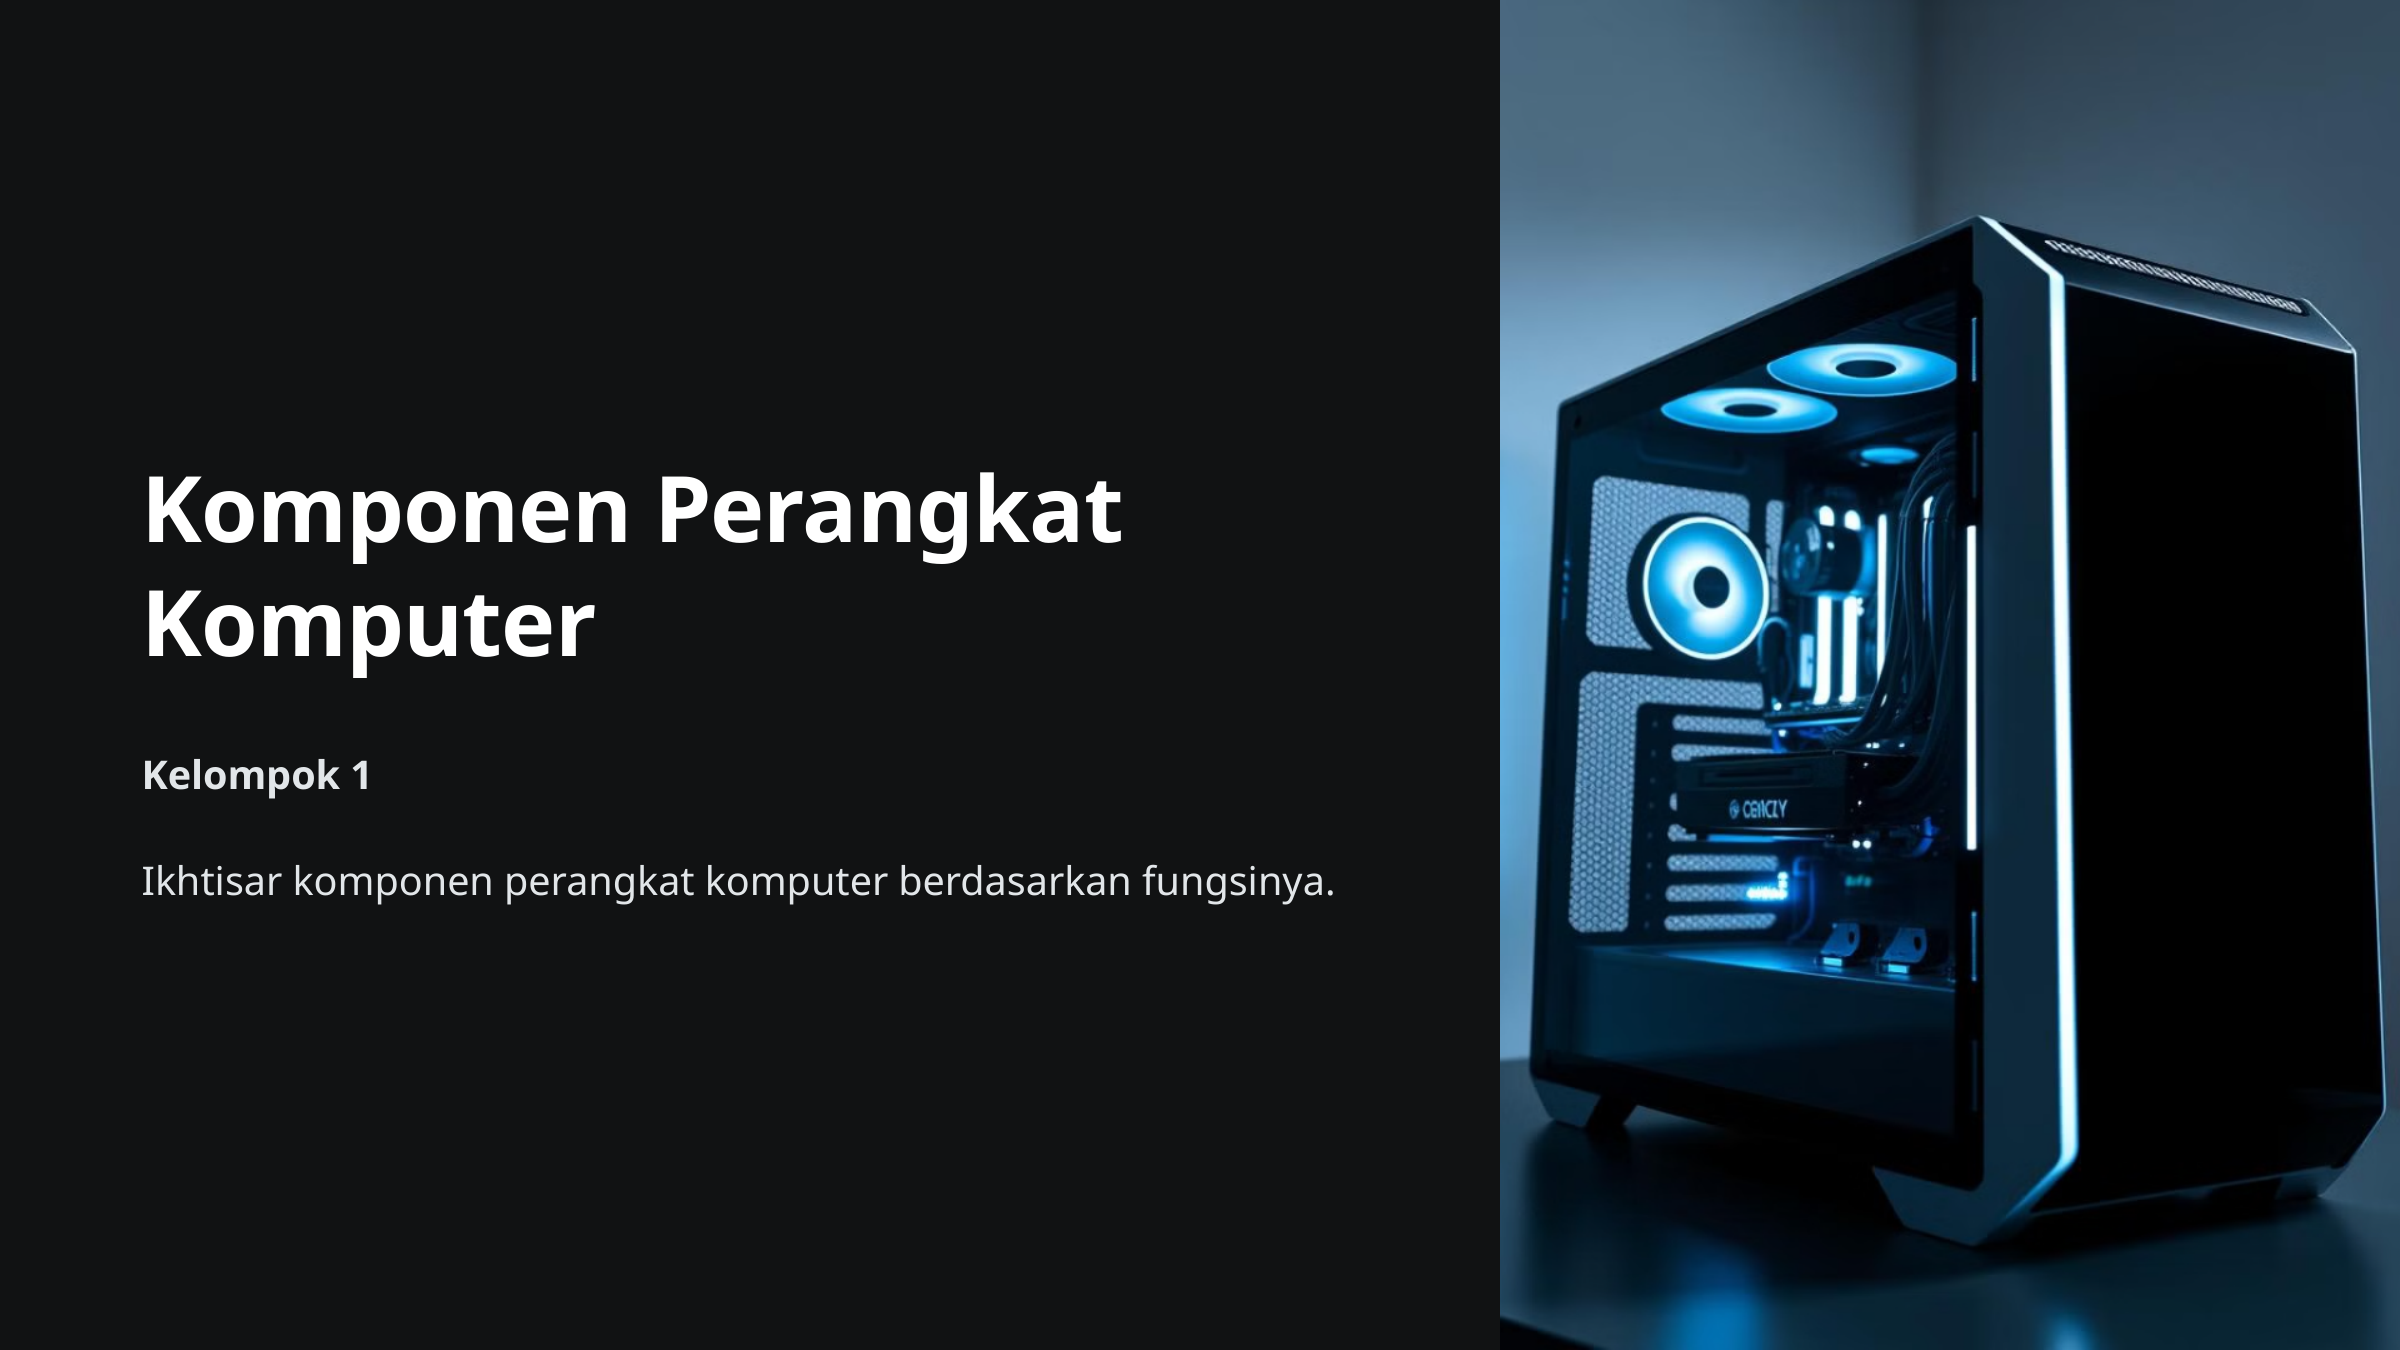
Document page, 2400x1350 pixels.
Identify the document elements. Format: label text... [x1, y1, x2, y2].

picture [1499, 0, 2400, 1350]
text_box Kelompok 1 [141, 736, 1359, 798]
text_box Ikhtisar komponen perangkat komputer berdasarkan fungsinya. [141, 843, 1359, 904]
text_box Komponen Perangkat Komputer [141, 446, 1359, 677]
